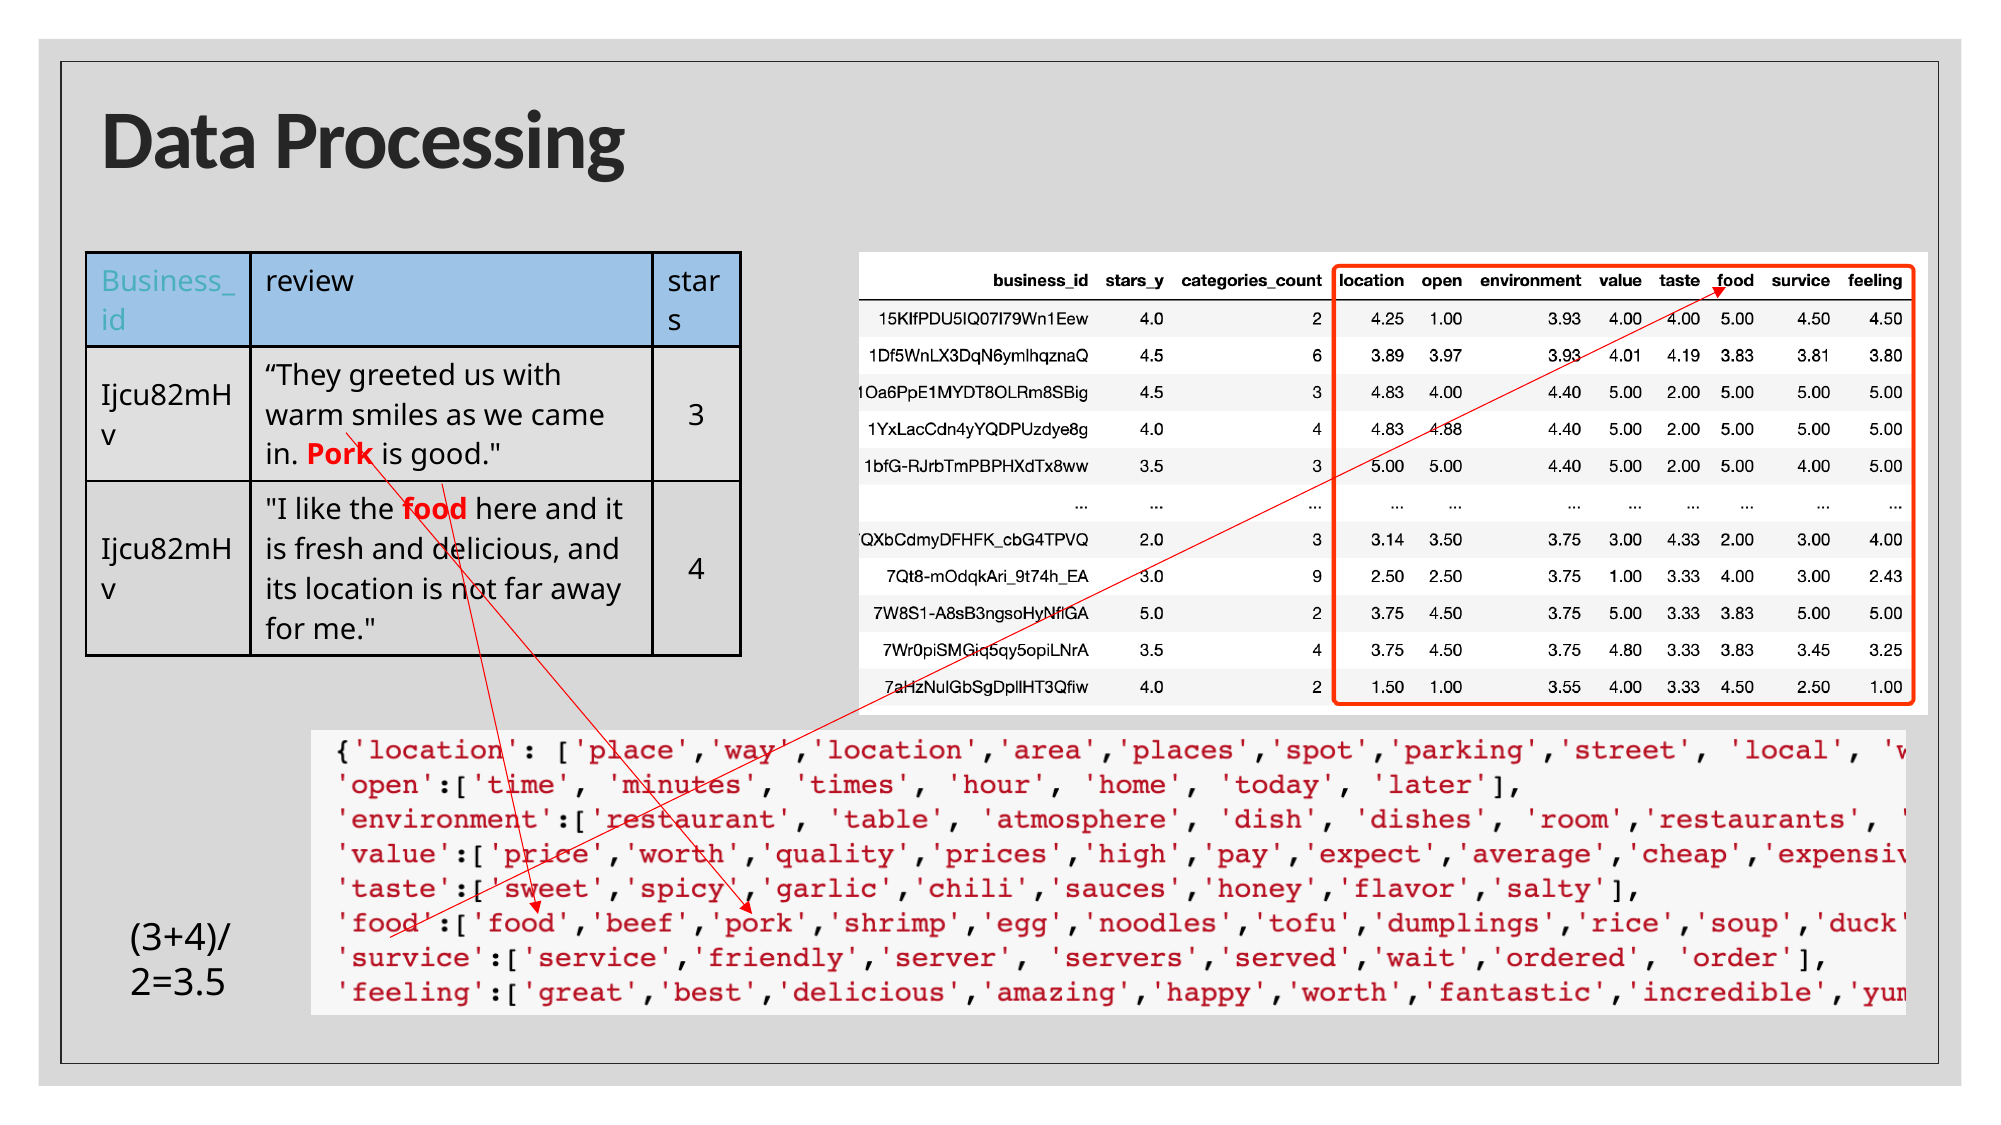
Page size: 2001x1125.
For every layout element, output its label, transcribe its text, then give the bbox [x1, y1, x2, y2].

picture [859, 252, 1928, 715]
text_box (3+4)/2=3.5 [115, 905, 304, 1011]
table_cell "I like the food here and it is fresh and delicious, and its location is not far away for me." [252, 482, 340, 654]
table_header stars [654, 254, 739, 283]
table_header review [252, 254, 651, 345]
table_cell Ijcu82mHv [87, 348, 249, 480]
table_cell Ijcu82mHv [87, 482, 249, 654]
table_header Business_id [87, 254, 249, 345]
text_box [345, 432, 384, 914]
picture [311, 730, 1906, 1015]
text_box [389, 287, 1726, 938]
title Data Processing [86, 84, 1928, 199]
table_cell “They greeted us with warm smiles as we came in. Pork is good." [252, 348, 384, 480]
